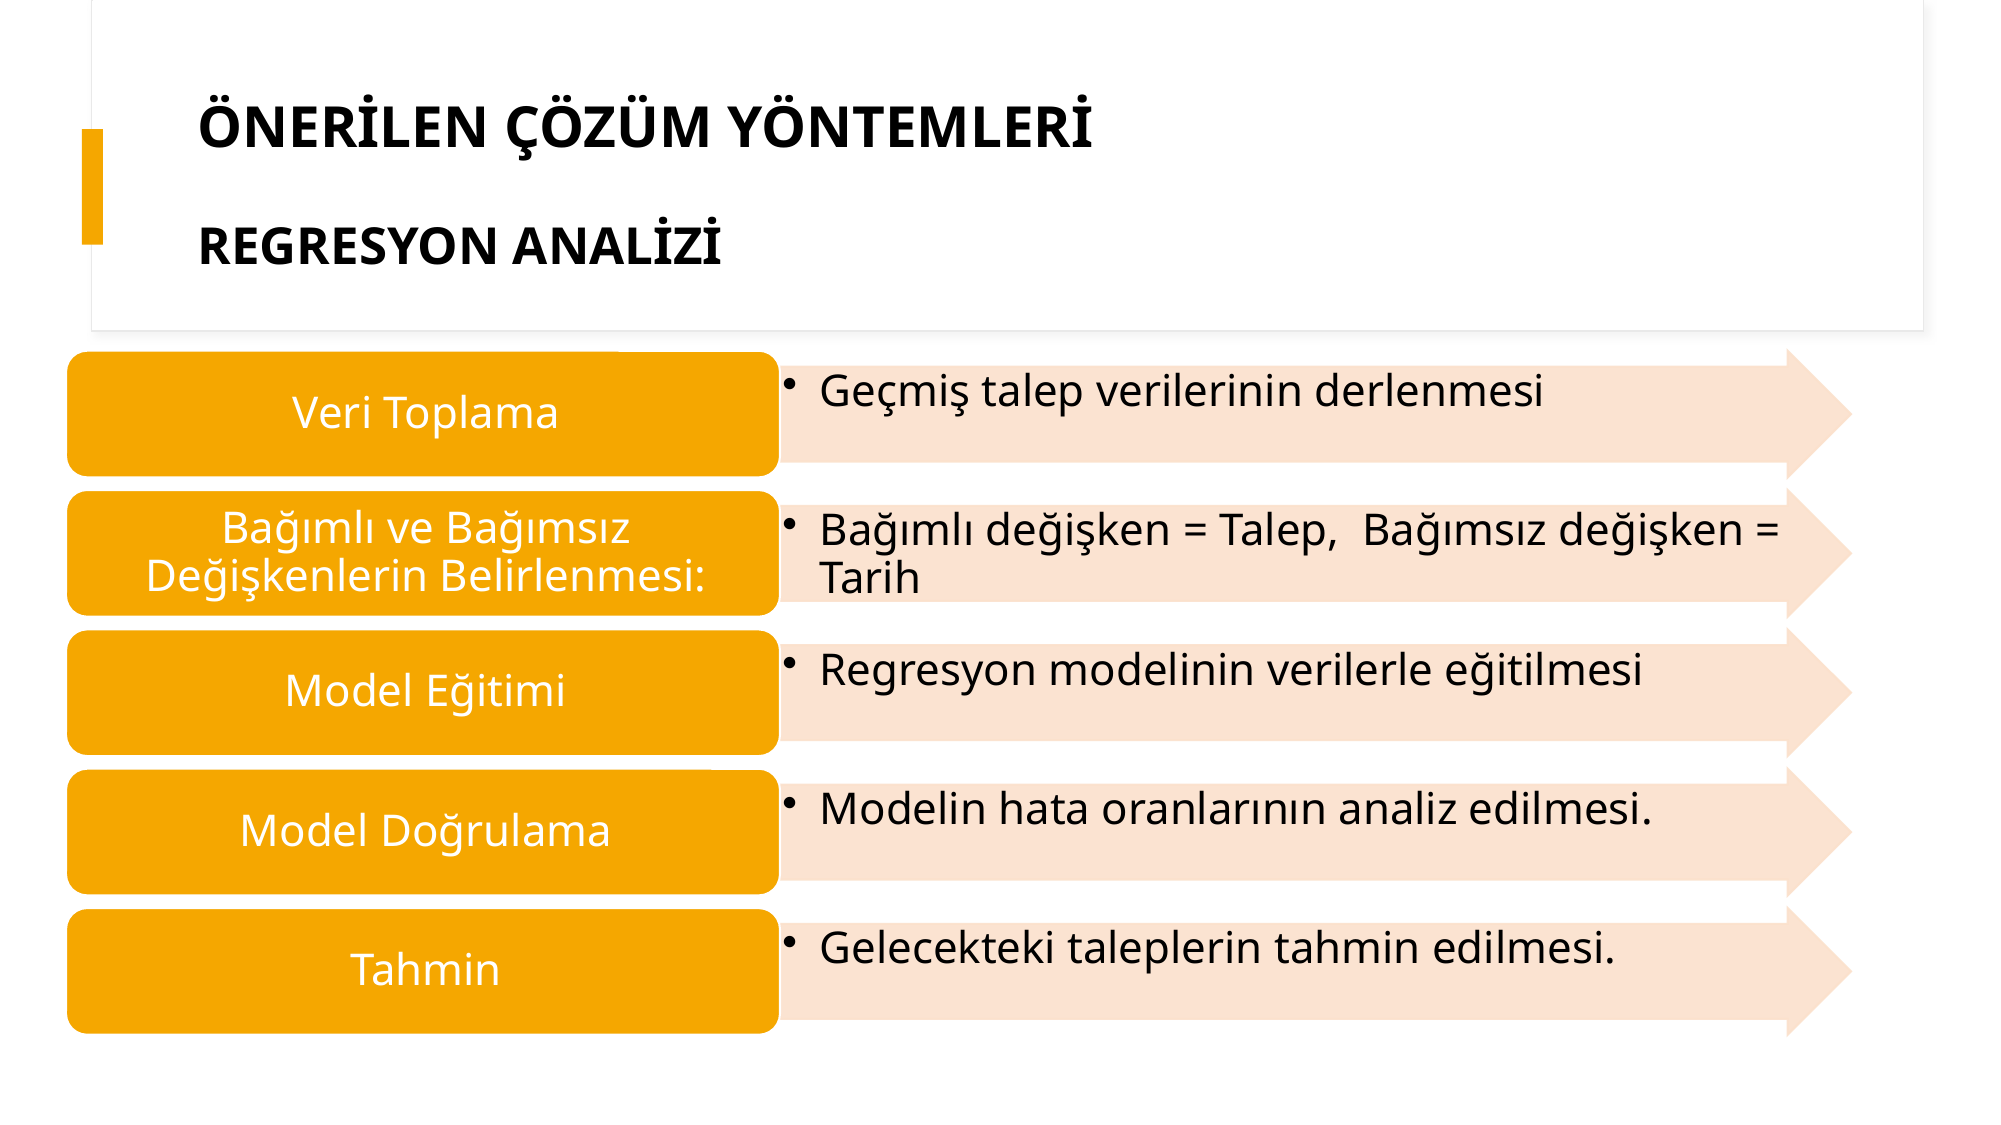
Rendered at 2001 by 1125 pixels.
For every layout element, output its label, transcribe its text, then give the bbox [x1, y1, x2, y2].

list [66, 350, 1851, 1035]
title ÖNERİLEN ÇÖZÜM YÖNTEMLERİ REGRESYON ANALİZİ [183, 90, 1851, 284]
